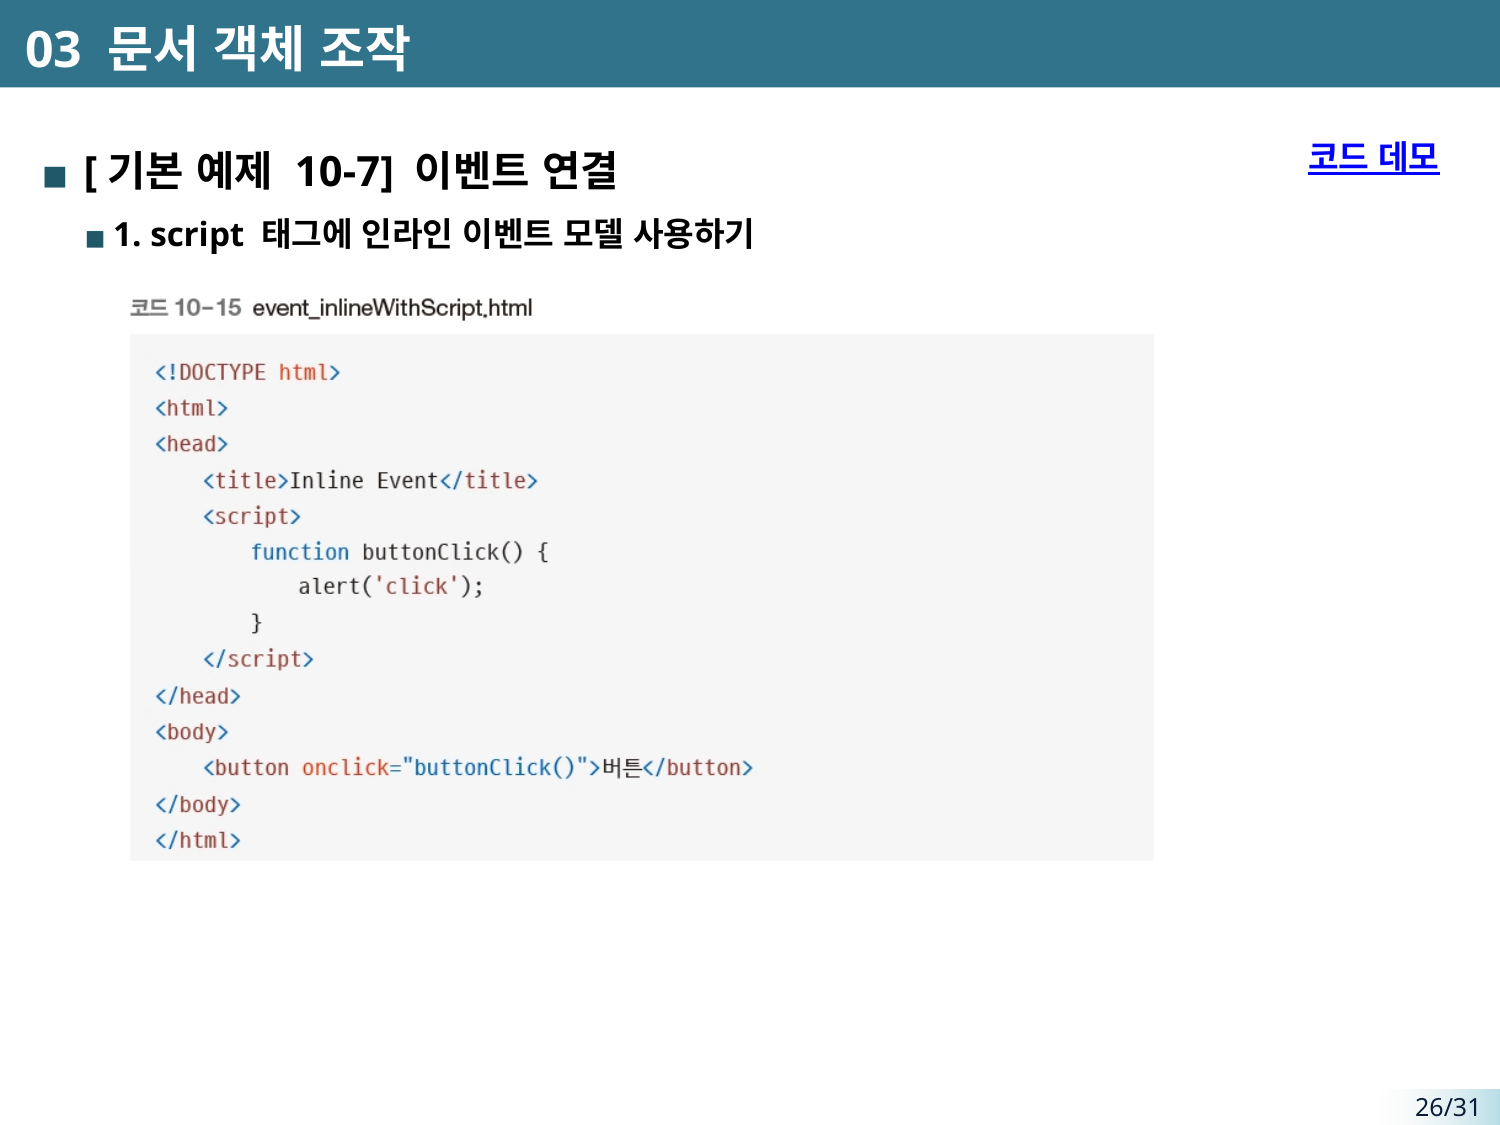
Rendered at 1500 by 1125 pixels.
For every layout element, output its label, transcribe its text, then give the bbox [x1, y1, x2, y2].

list [기본 예제 10-7] 이벤트 연결 1. script 태그에 인라인 이벤트 모델 사용하기 [10, 126, 1481, 1057]
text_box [122, 290, 1160, 861]
title 03 문서 객체 조작 [10, 8, 1288, 87]
text_box 코드 데모 [1293, 128, 1471, 185]
